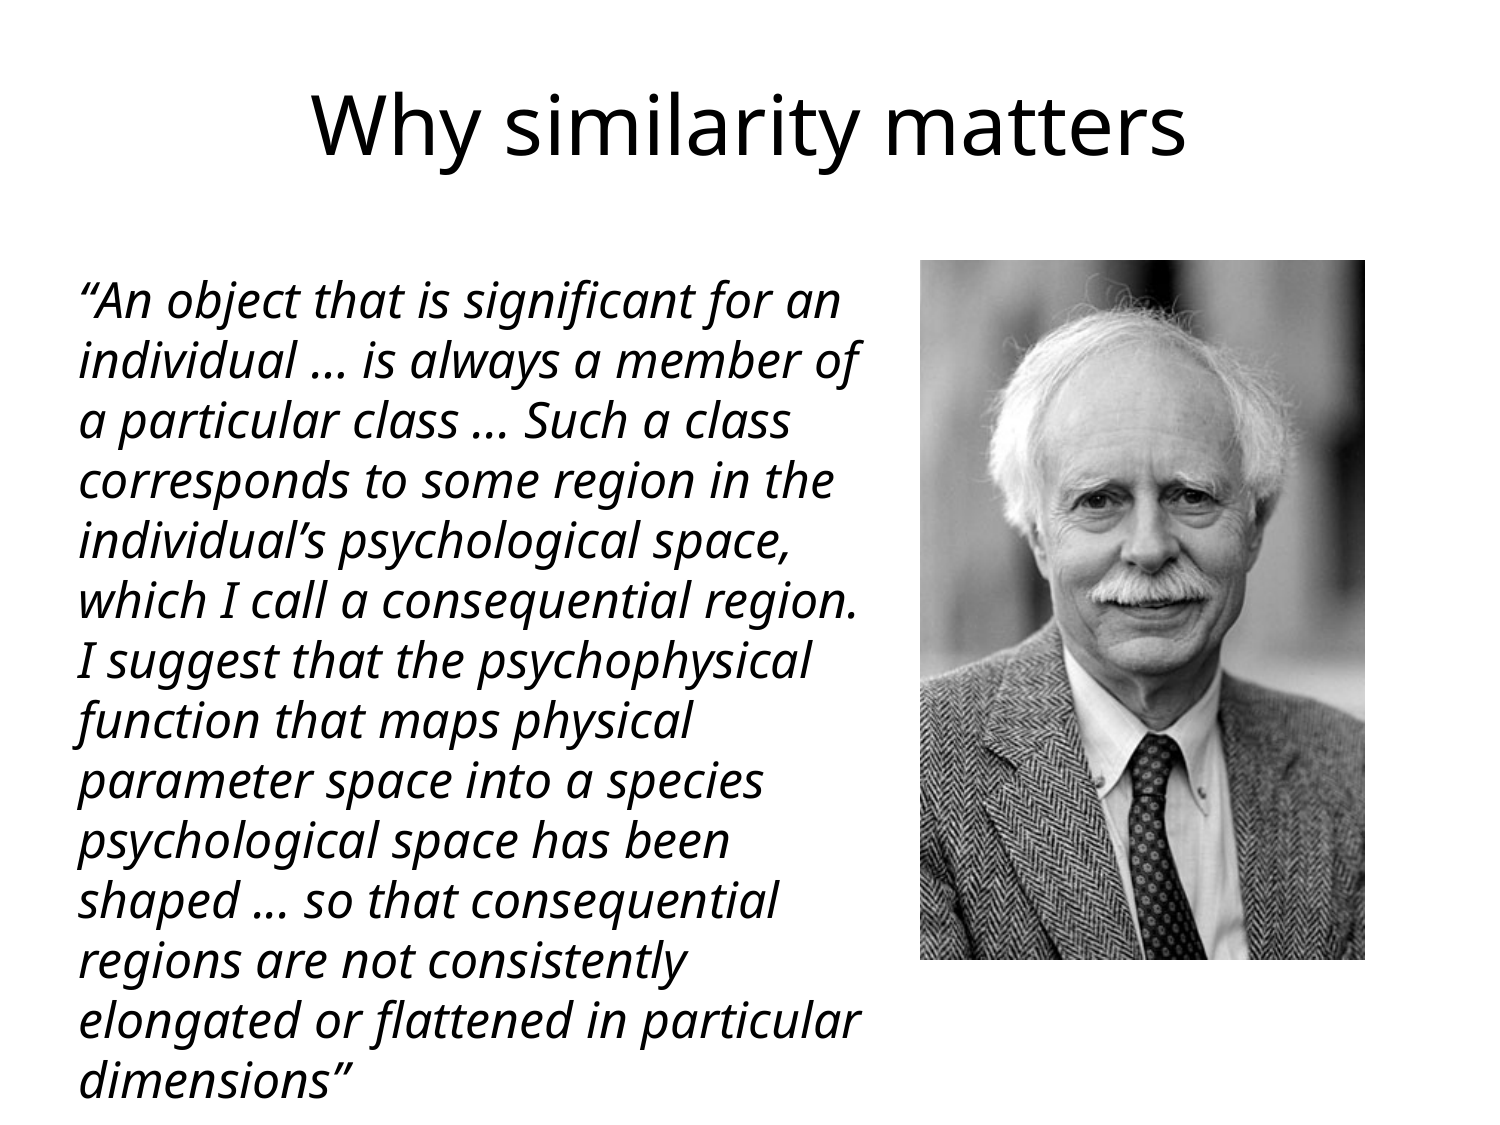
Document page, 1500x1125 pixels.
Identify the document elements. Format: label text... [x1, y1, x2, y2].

picture [920, 260, 1365, 960]
text_box “An object that is significant for an individual … is always a member of a particular class ... Such a class corresponds to some region in the individual’s psychological space, which I call a consequential region. I suggest that the psychophysical function that maps physical parameter space into a species psychological space has been shaped ... so that consequential regions are not consistently elongated or flattened in particular dimensions” [63, 260, 880, 1116]
title Why similarity matters [103, 59, 1397, 198]
